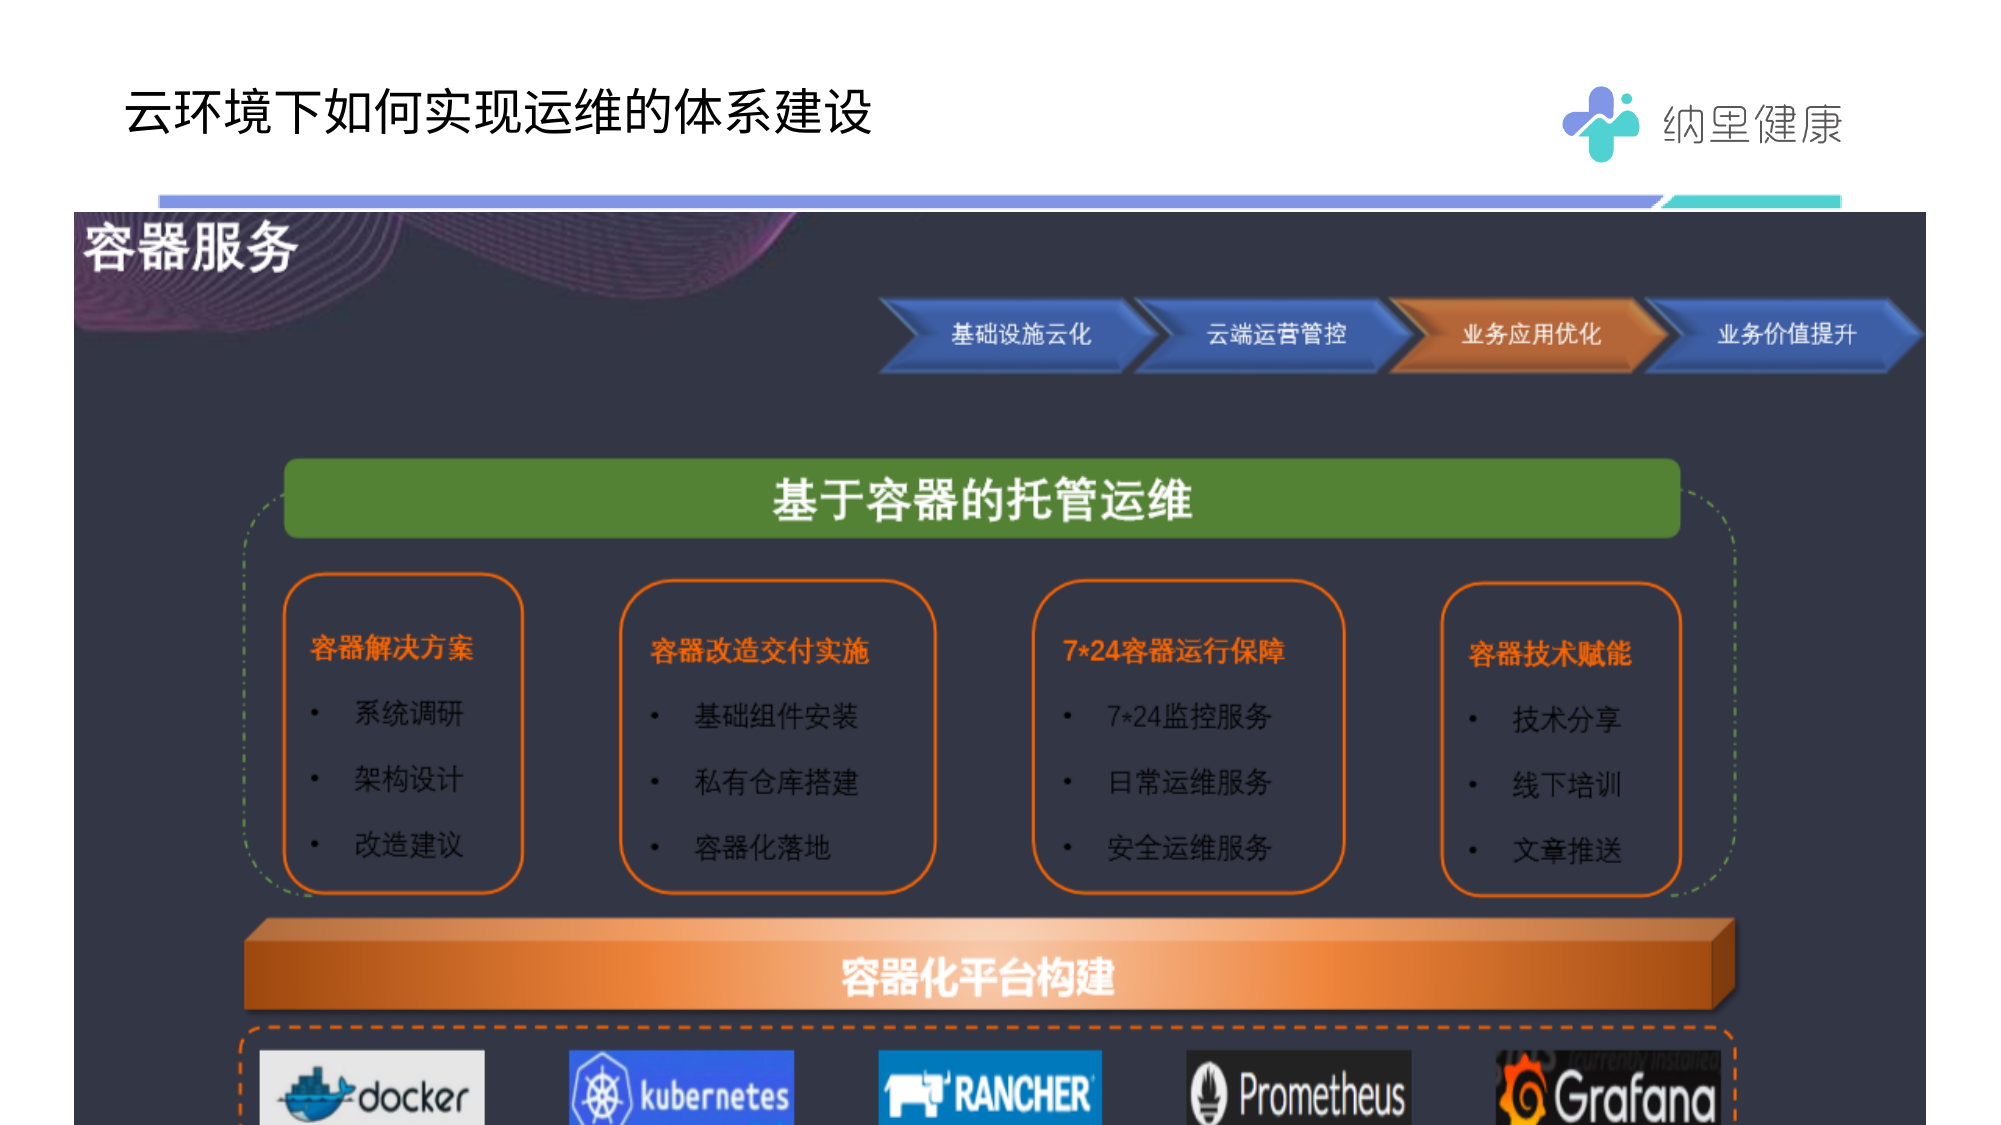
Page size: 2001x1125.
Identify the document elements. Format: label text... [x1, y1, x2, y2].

title 云环境下如何实现运维的体系建设 [108, 79, 921, 159]
picture [0, 0, 2001, 1125]
